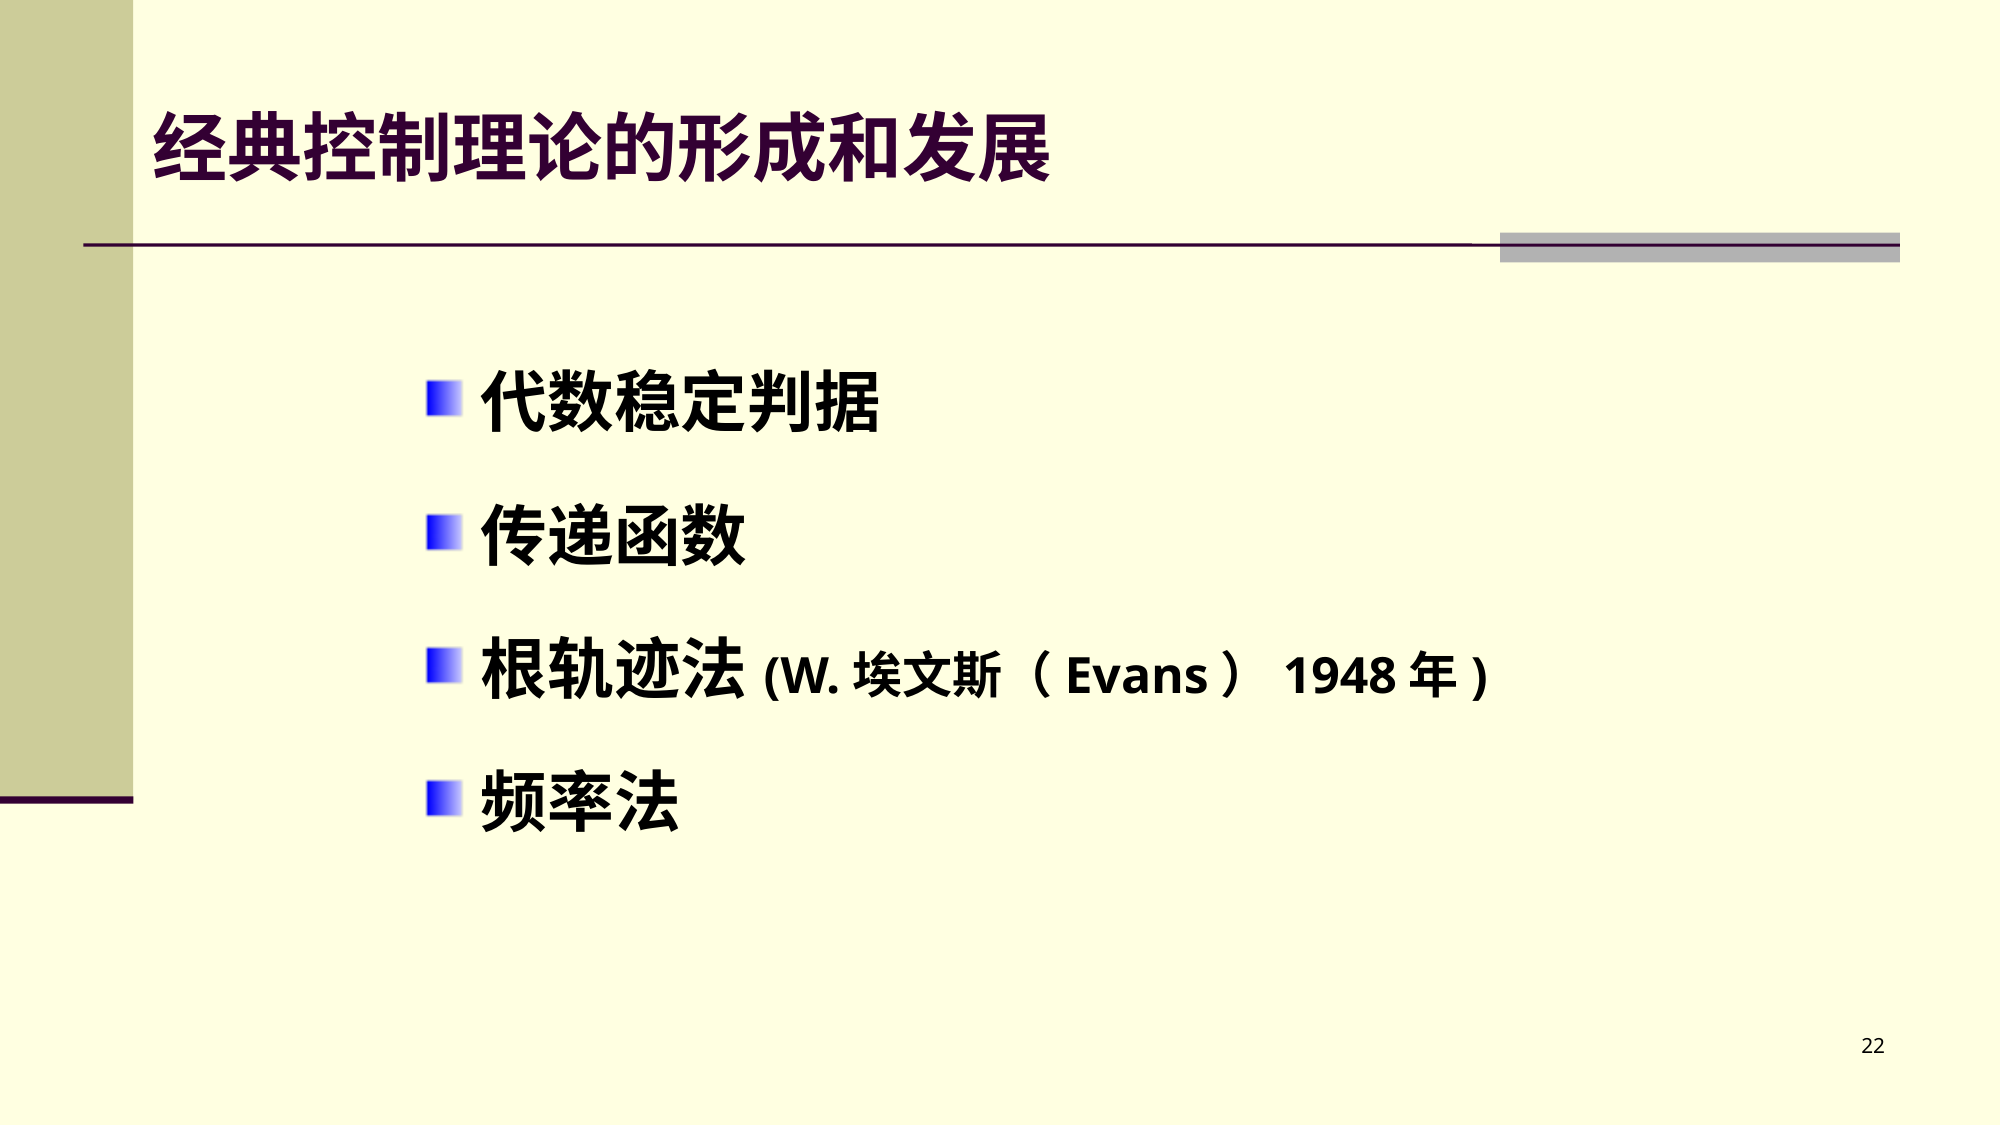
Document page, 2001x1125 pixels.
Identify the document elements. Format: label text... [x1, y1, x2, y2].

list 代数稳定判据 传递函数 根轨迹法(W.埃文斯（Evans）1948年) 频率法 [409, 312, 1638, 950]
picture [424, 378, 467, 421]
picture [424, 645, 467, 688]
picture [424, 512, 467, 555]
picture [424, 778, 467, 821]
slide_number 22 [1483, 1025, 1900, 1100]
title 经典控制理论的形成和发展 [137, 51, 1838, 240]
